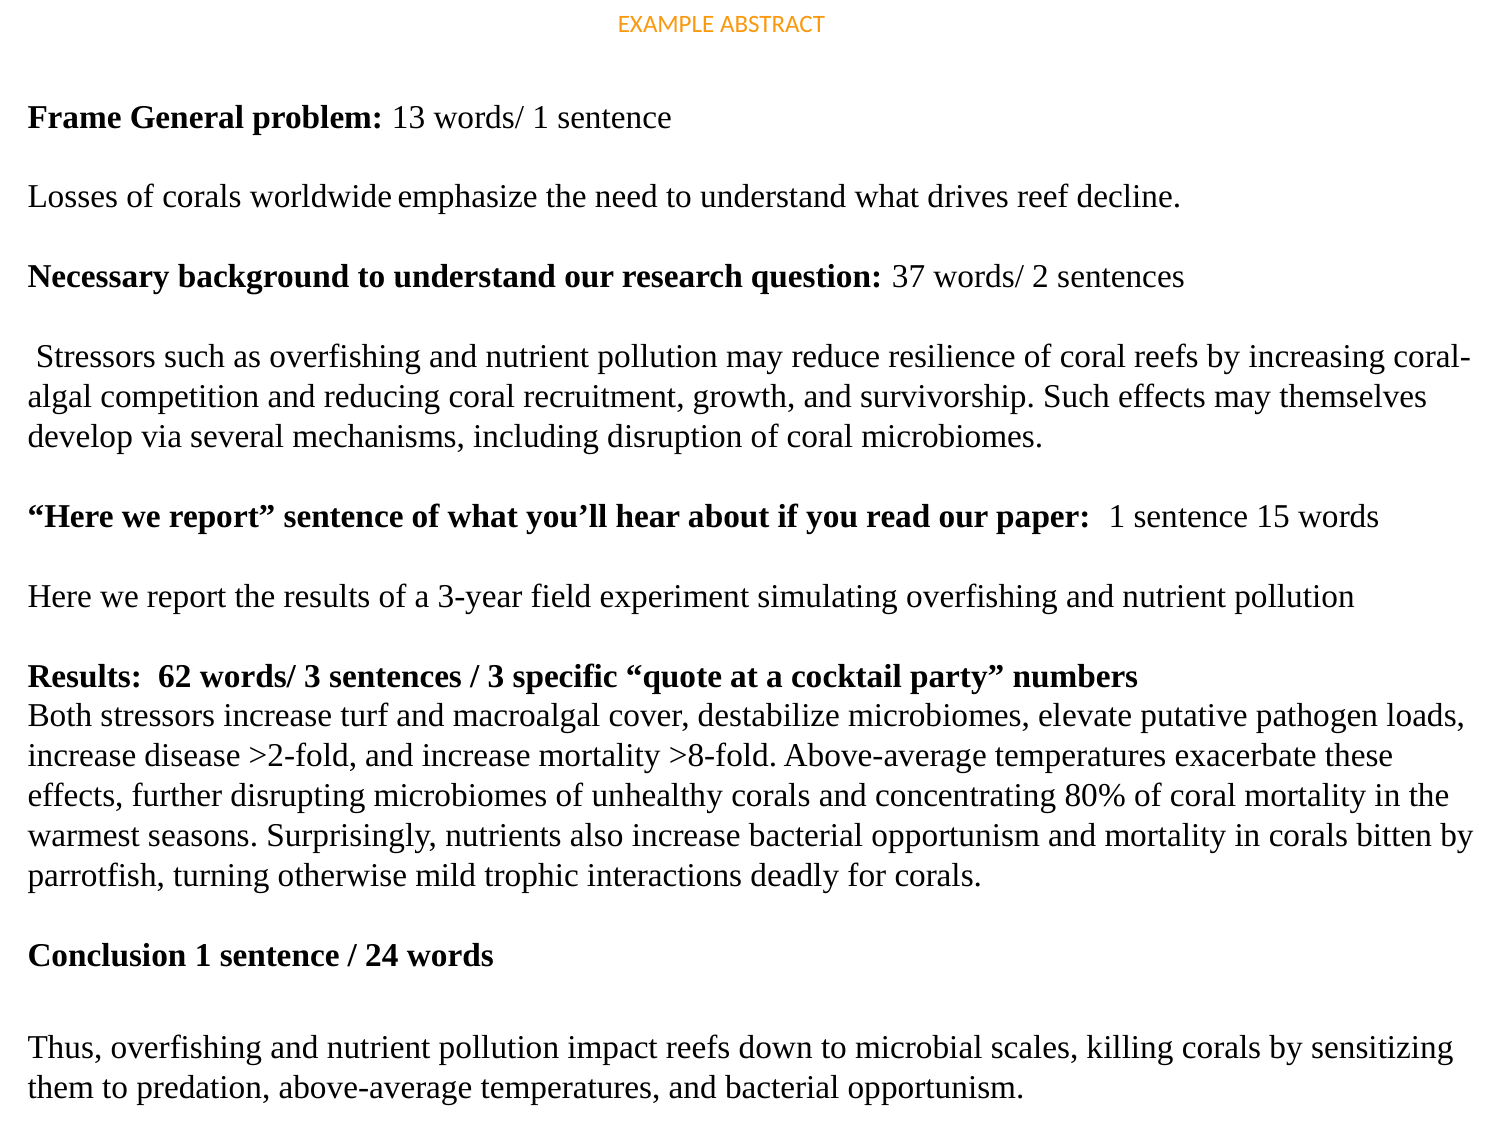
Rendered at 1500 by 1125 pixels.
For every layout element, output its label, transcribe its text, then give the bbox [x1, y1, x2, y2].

text_box EXAMPLE ABSTRACT [603, 0, 841, 45]
text_box Frame General problem: 13 words/ 1 sentence Losses of corals worldwide emphasize the need to understand what drives reef decline. Necessary background to understand our research question: 37 words/ 2 sentences Stressors such as overfishing and nutrient pollution may reduce resilience of coral reefs by increasing coral-algal competition and reducing coral recruitment, growth, and survivorship. Such effects may themselves develop via several mechanisms, including disruption of coral microbiomes. “Here we report” sentence of what you’ll hear about if you read our paper: 1 sentence 15 words Here we report the results of a 3-year field experiment simulating overfishing and nutrient pollution Results: 62 words/ 3 sentences / 3 specific “quote at a cocktail party” numbers Both stressors increase turf and macroalgal cover, destabilize microbiomes, elevate putative pathogen loads, increase disease >2-fold, and increase mortality >8-fold. Above-average temperatures exacerbate these effects, further disrupting microbiomes of unhealthy corals and concentrating 80% of coral mortality in the warmest seasons. Surprisingly, nutrients also increase bacterial opportunism and mortality in corals bitten by parrotfish, turning otherwise mild trophic interactions deadly for corals. Conclusion 1 sentence / 24 words Thus, overfishing and nutrient pollution impact reefs down to microbial scales, killing corals by sensitizing them to predation, above-average temperatures, and bacterial opportunism. [12, 87, 1500, 1113]
